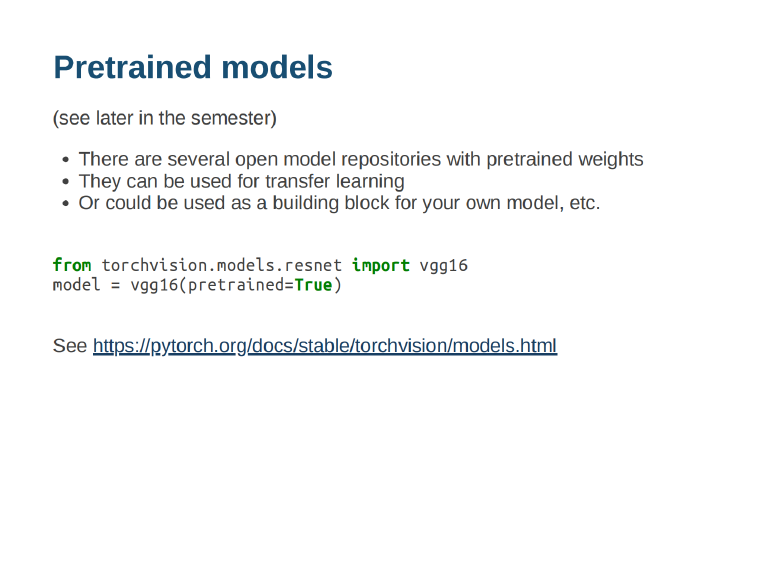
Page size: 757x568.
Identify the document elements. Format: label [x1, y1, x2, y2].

picture [35, 46, 745, 402]
